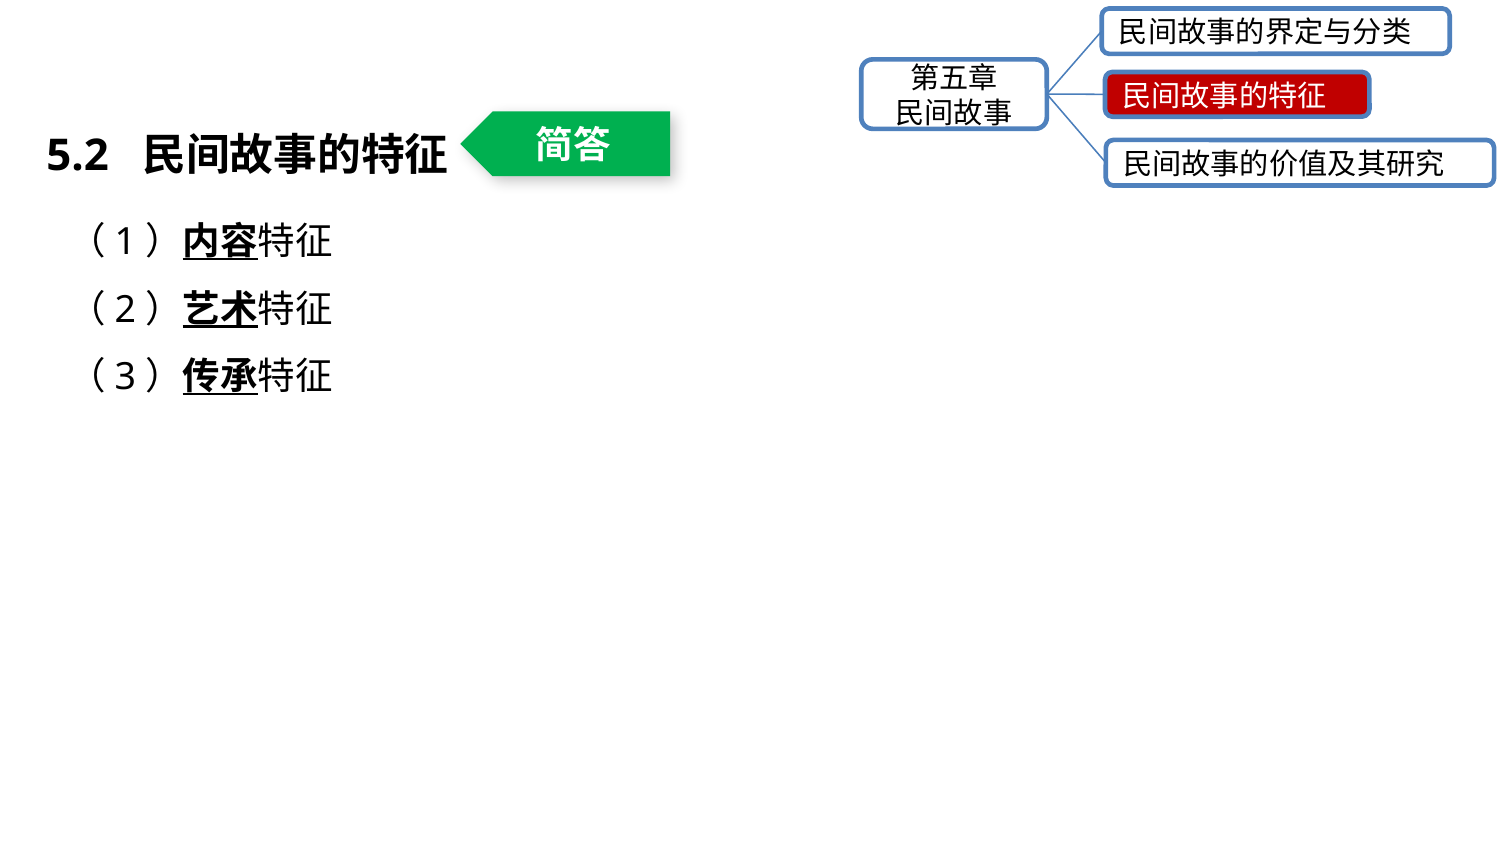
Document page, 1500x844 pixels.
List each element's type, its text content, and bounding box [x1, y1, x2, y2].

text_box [860, 8, 1495, 186]
text_box 简答 [461, 109, 673, 179]
text_box 5.2 民间故事的特征 [35, 94, 461, 185]
text_box （1）内容特征 （2）艺术特征 （3）传承特征 [56, 189, 747, 403]
